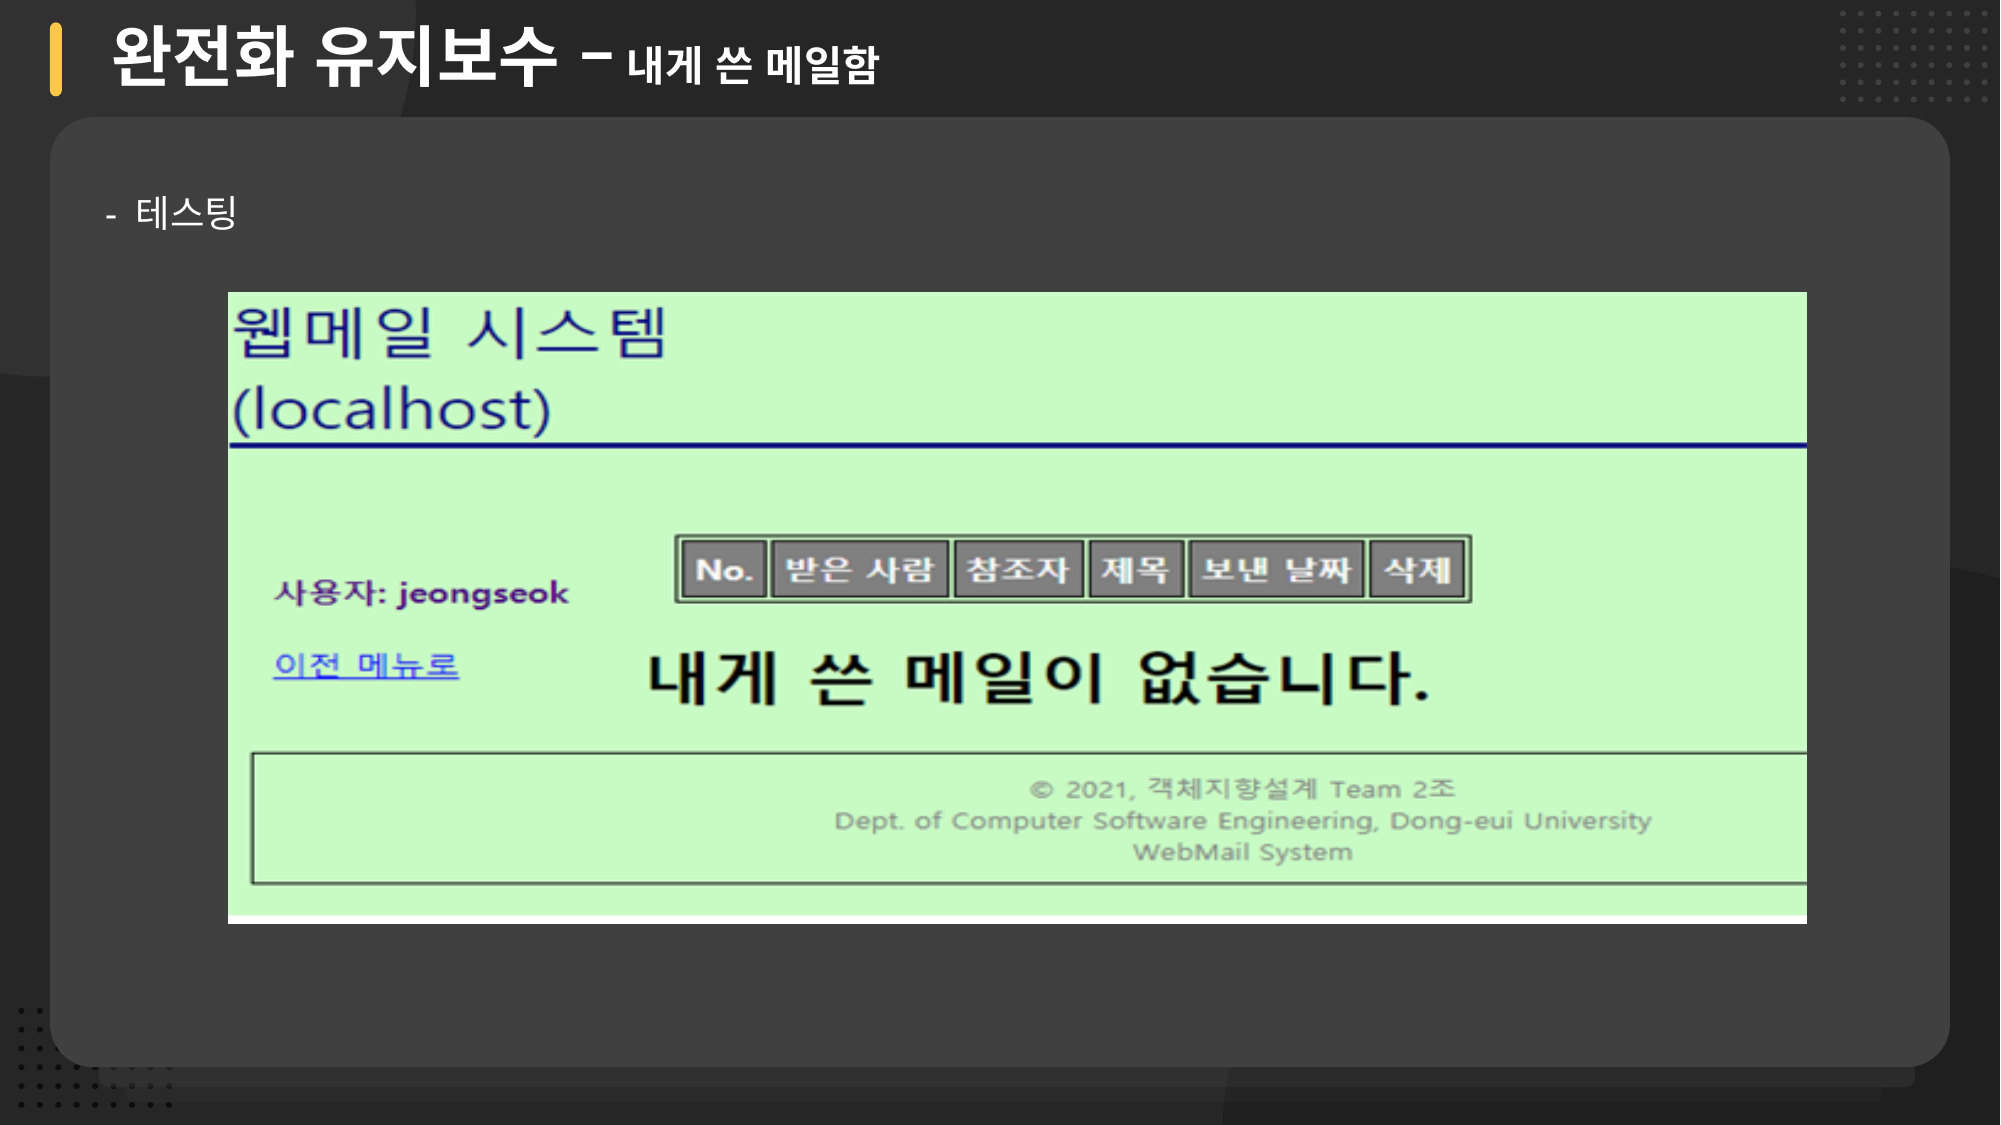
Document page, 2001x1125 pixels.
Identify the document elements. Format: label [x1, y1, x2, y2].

text_box [0, 0, 2000, 1125]
picture [228, 292, 1807, 924]
